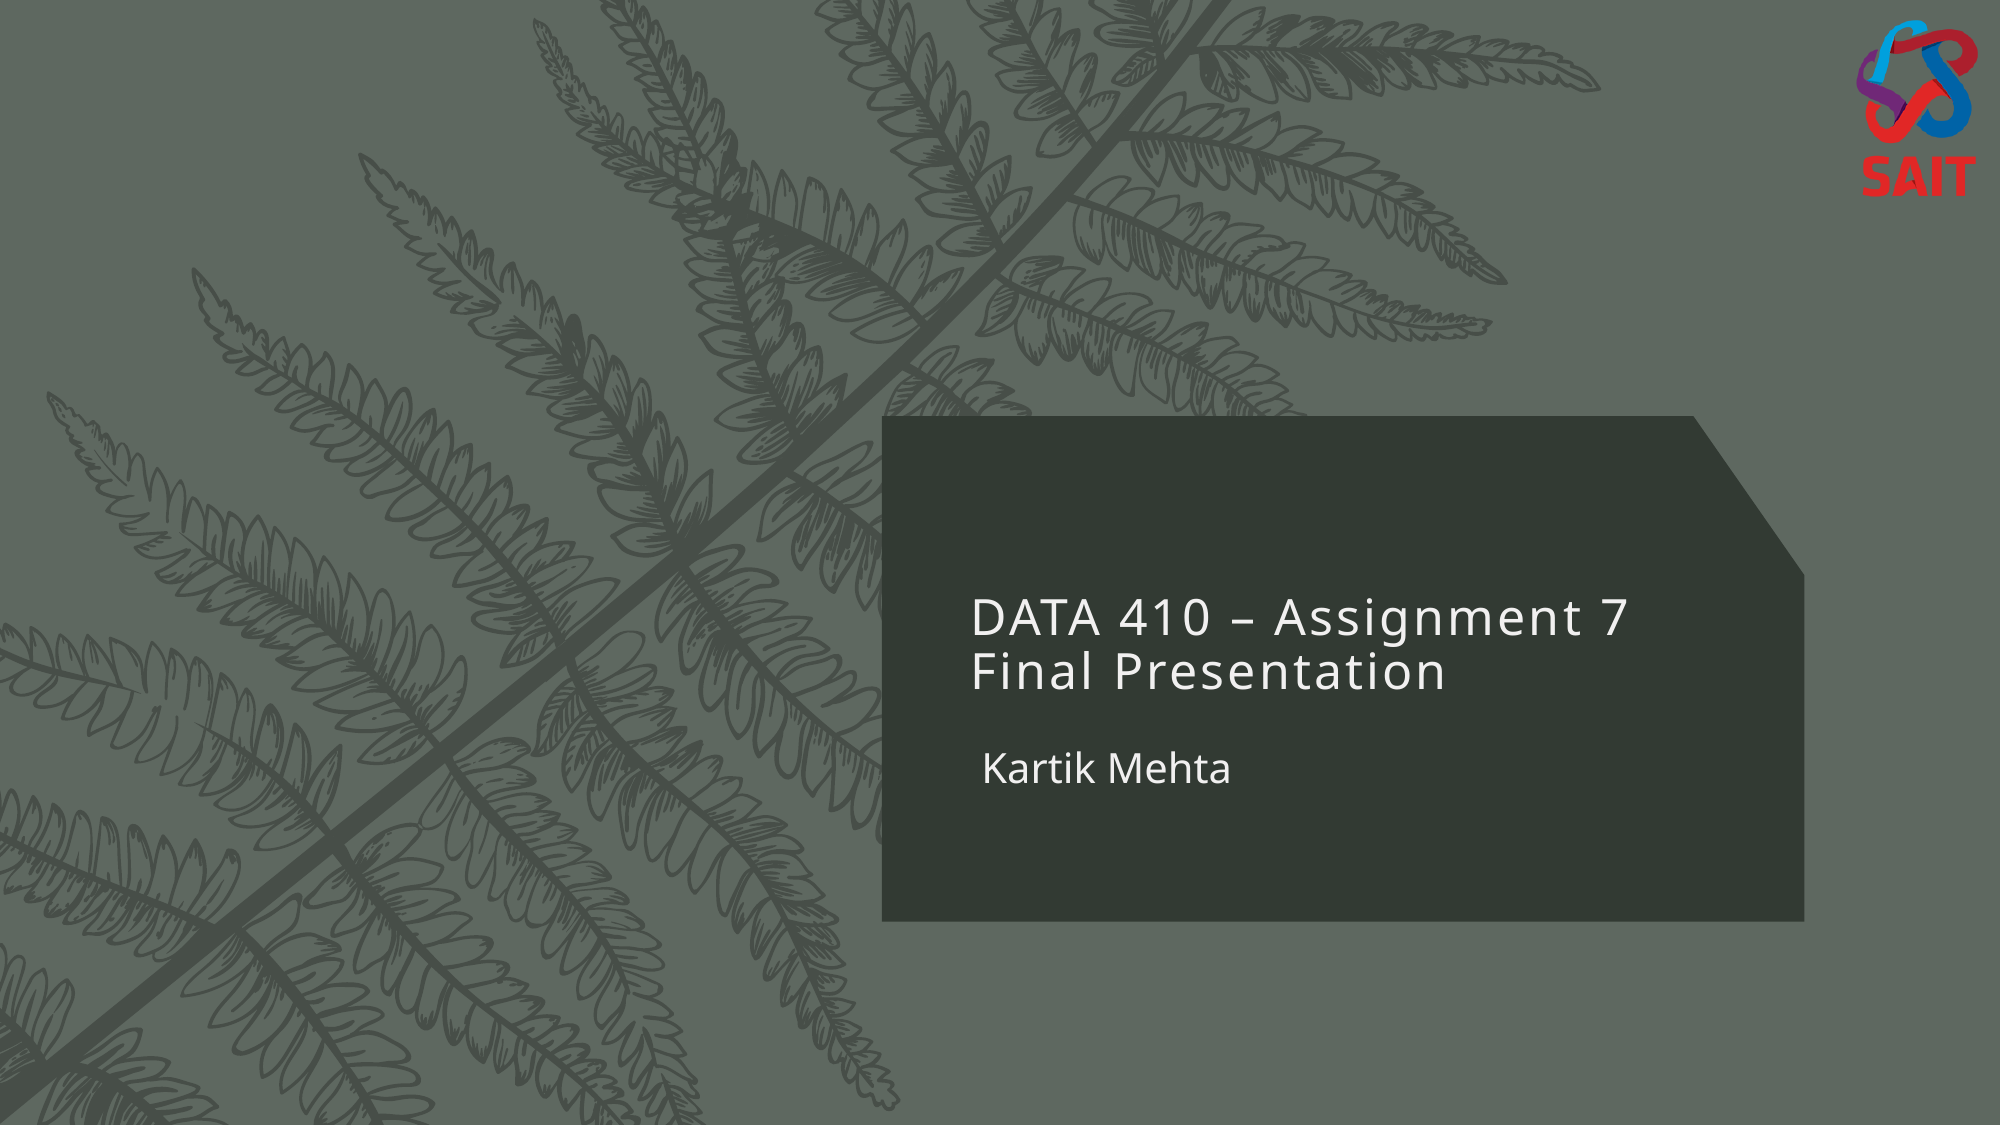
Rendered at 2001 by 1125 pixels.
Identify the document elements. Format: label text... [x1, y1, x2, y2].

title DATA 410 – Assignment 7 Final Presentation [955, 485, 1651, 708]
picture [1832, 0, 2000, 211]
subtitle Kartik Mehta [955, 740, 1756, 856]
